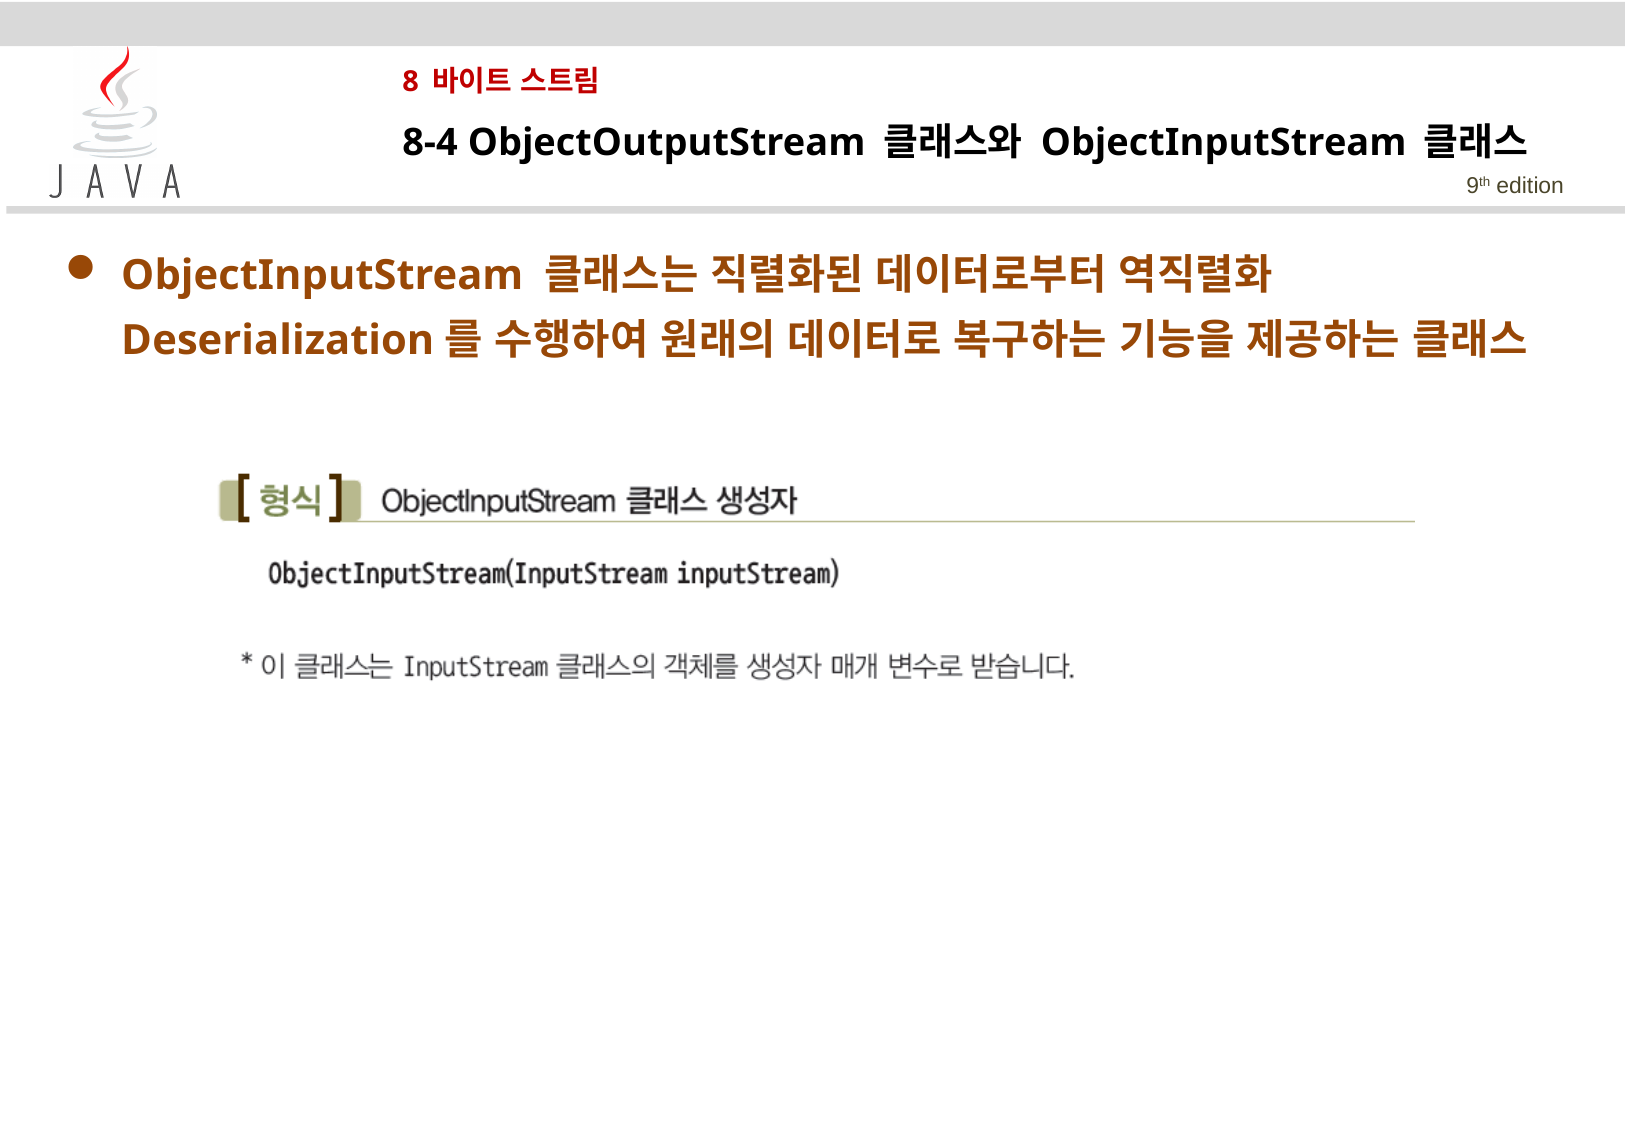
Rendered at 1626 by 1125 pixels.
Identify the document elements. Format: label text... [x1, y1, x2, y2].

picture [73, 46, 157, 158]
title 8 바이트 스트림 [387, 54, 1393, 105]
picture [199, 449, 1416, 715]
picture [49, 164, 180, 198]
list 8-4 ObjectOutputStream 클래스와 ObjectInputStream 클래스 [387, 101, 1545, 171]
list ObjectInputStream 클래스는 직렬화된 데이터로부터 역직렬화Deserialization를 수행하여 원래의 데이터로 복구하는 기능을 제공하는 클래스 [48, 223, 1564, 1064]
